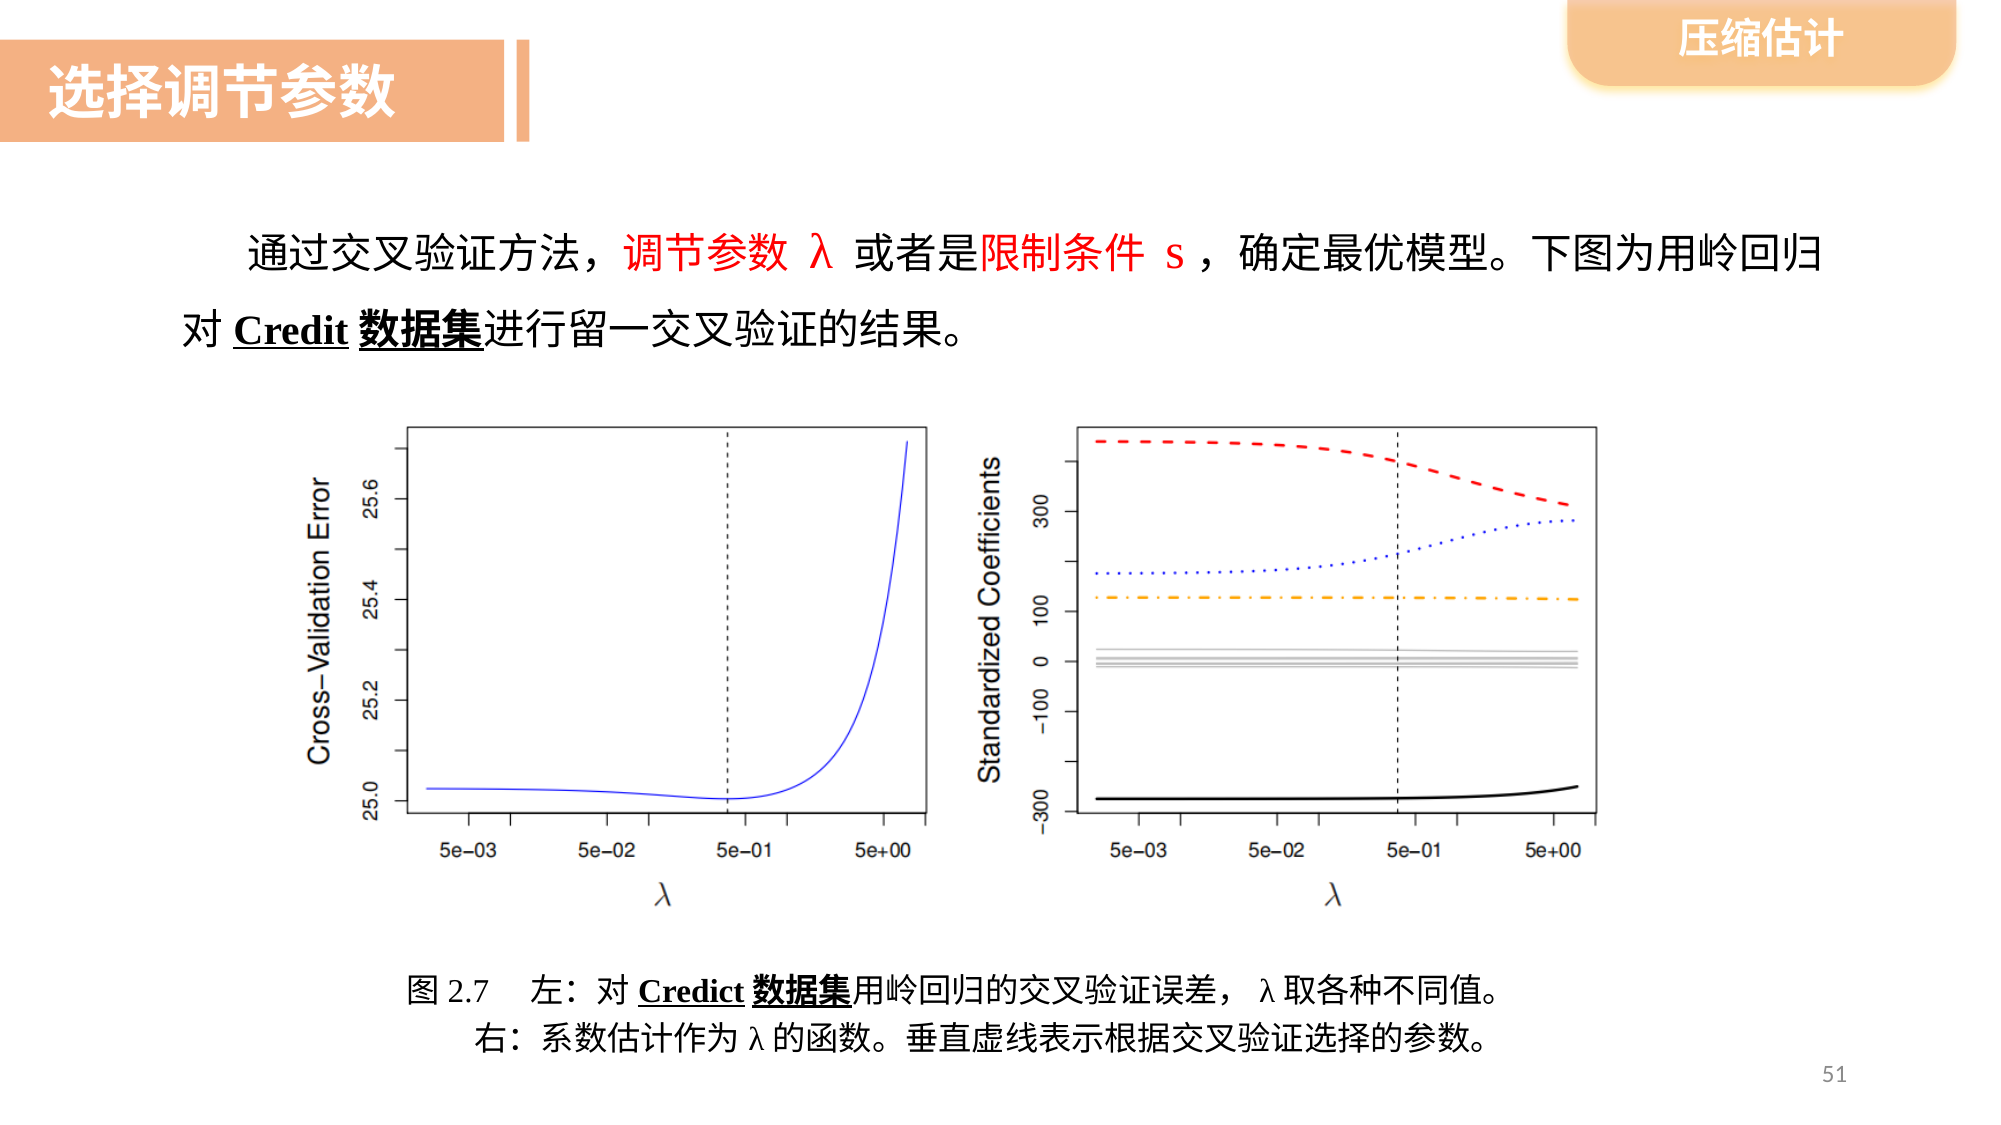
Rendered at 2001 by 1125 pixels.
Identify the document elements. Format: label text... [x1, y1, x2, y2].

slide_number 51 [1412, 1042, 1863, 1103]
text_box 通过交叉验证方法，调节参数 λ 或者是限制条件 s，确定最优模型。下图为用岭回归对Credit数据集进行留一交叉验证的结果。 [166, 180, 1871, 361]
text_box 图2.7 左：对Credict数据集用岭回归的交叉验证误差，λ取各种不同值。 右：系数估计作为λ的函数。垂直虚线表示根据交叉验证选择的参数。 [391, 953, 1523, 1065]
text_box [0, 39, 530, 142]
picture [263, 385, 1651, 931]
text_box 压缩估计 [1566, 0, 1958, 87]
